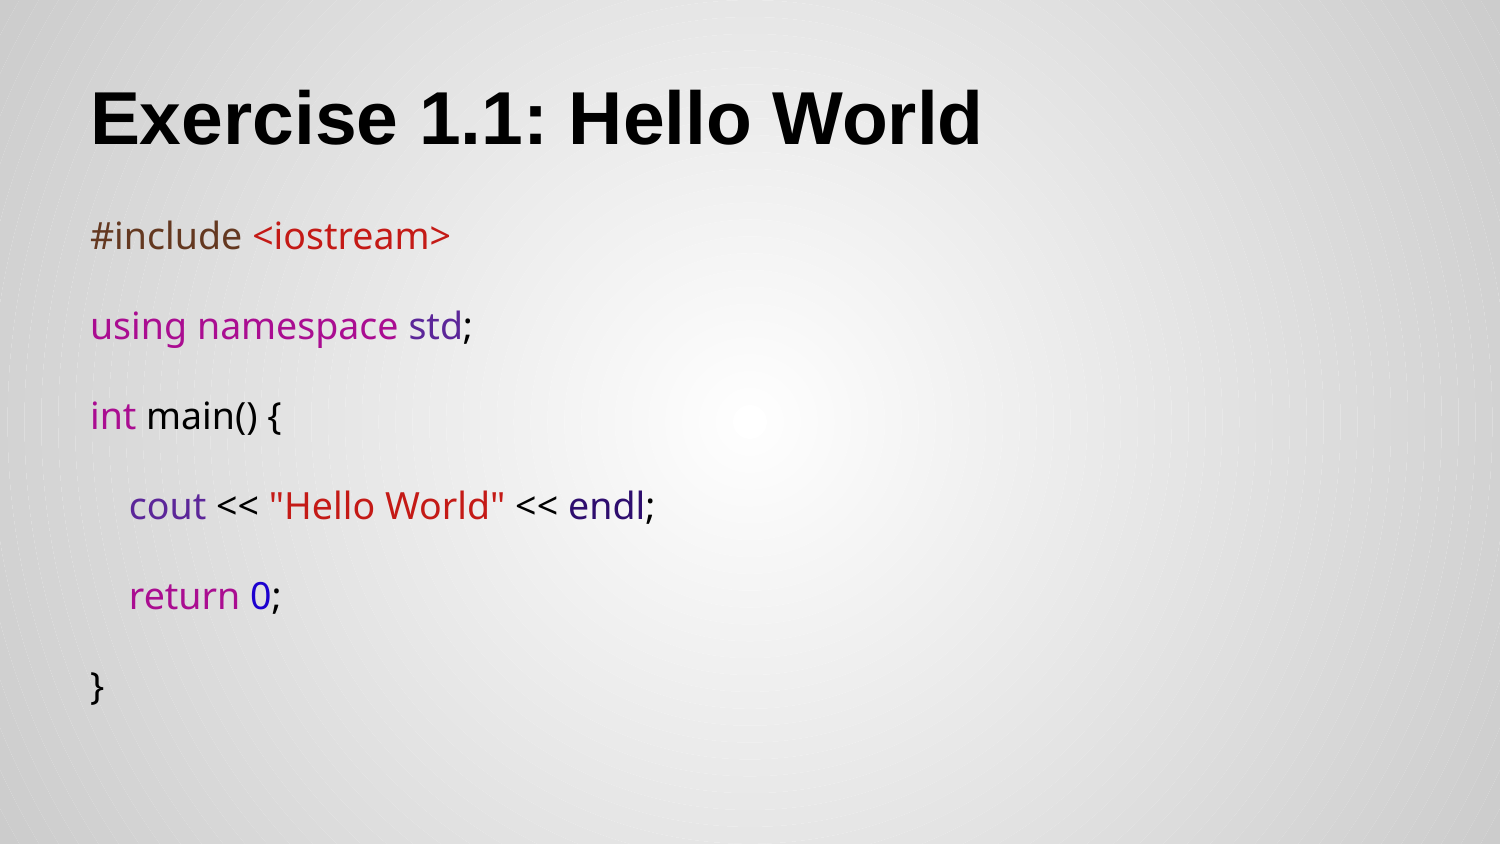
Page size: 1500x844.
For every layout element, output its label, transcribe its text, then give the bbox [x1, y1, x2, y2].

title Exercise 1.1: Hello World [75, 33, 1425, 175]
list #include <iostream> using namespace std; int main() { cout << "Hello World" << endl; return 0; } [75, 196, 1425, 808]
